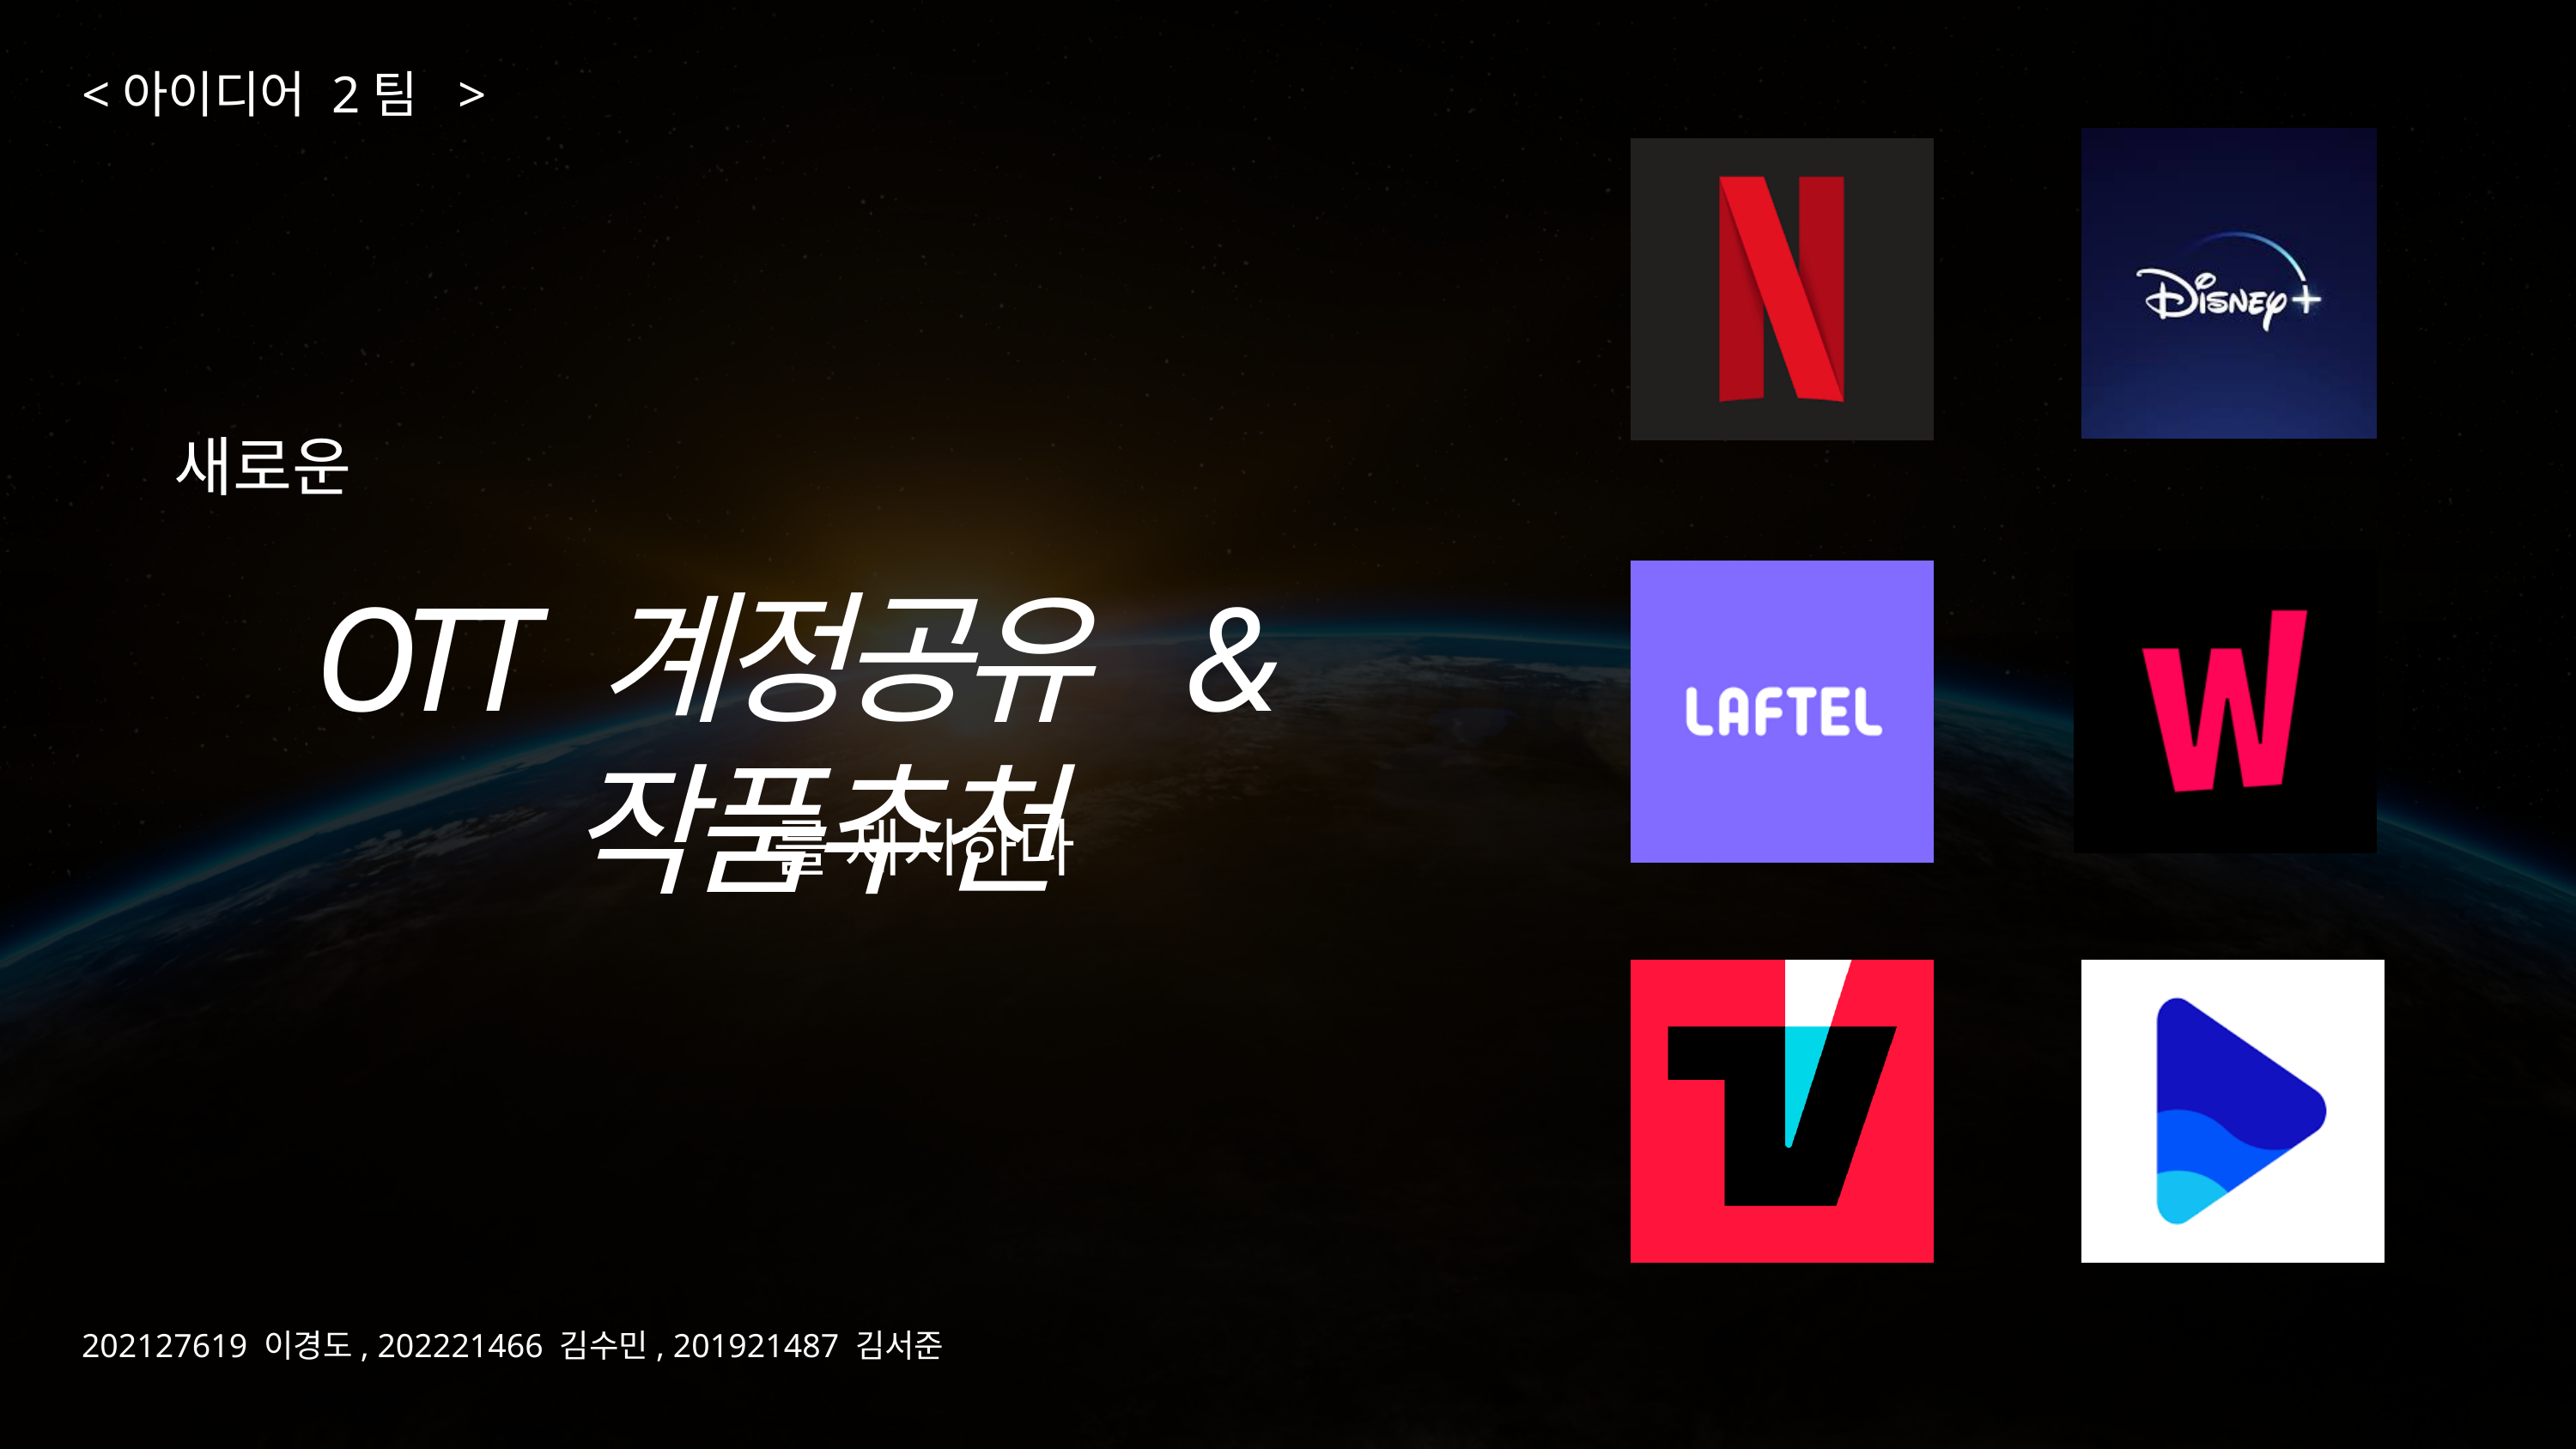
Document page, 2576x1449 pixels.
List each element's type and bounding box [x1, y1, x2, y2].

picture [2081, 128, 2377, 439]
picture [1631, 561, 1934, 864]
picture [2074, 550, 2377, 853]
picture [2081, 960, 2385, 1263]
text_box [0, 419, 1563, 891]
picture [1631, 137, 1934, 440]
text_box [0, 0, 2576, 1449]
picture [1631, 960, 1934, 1263]
